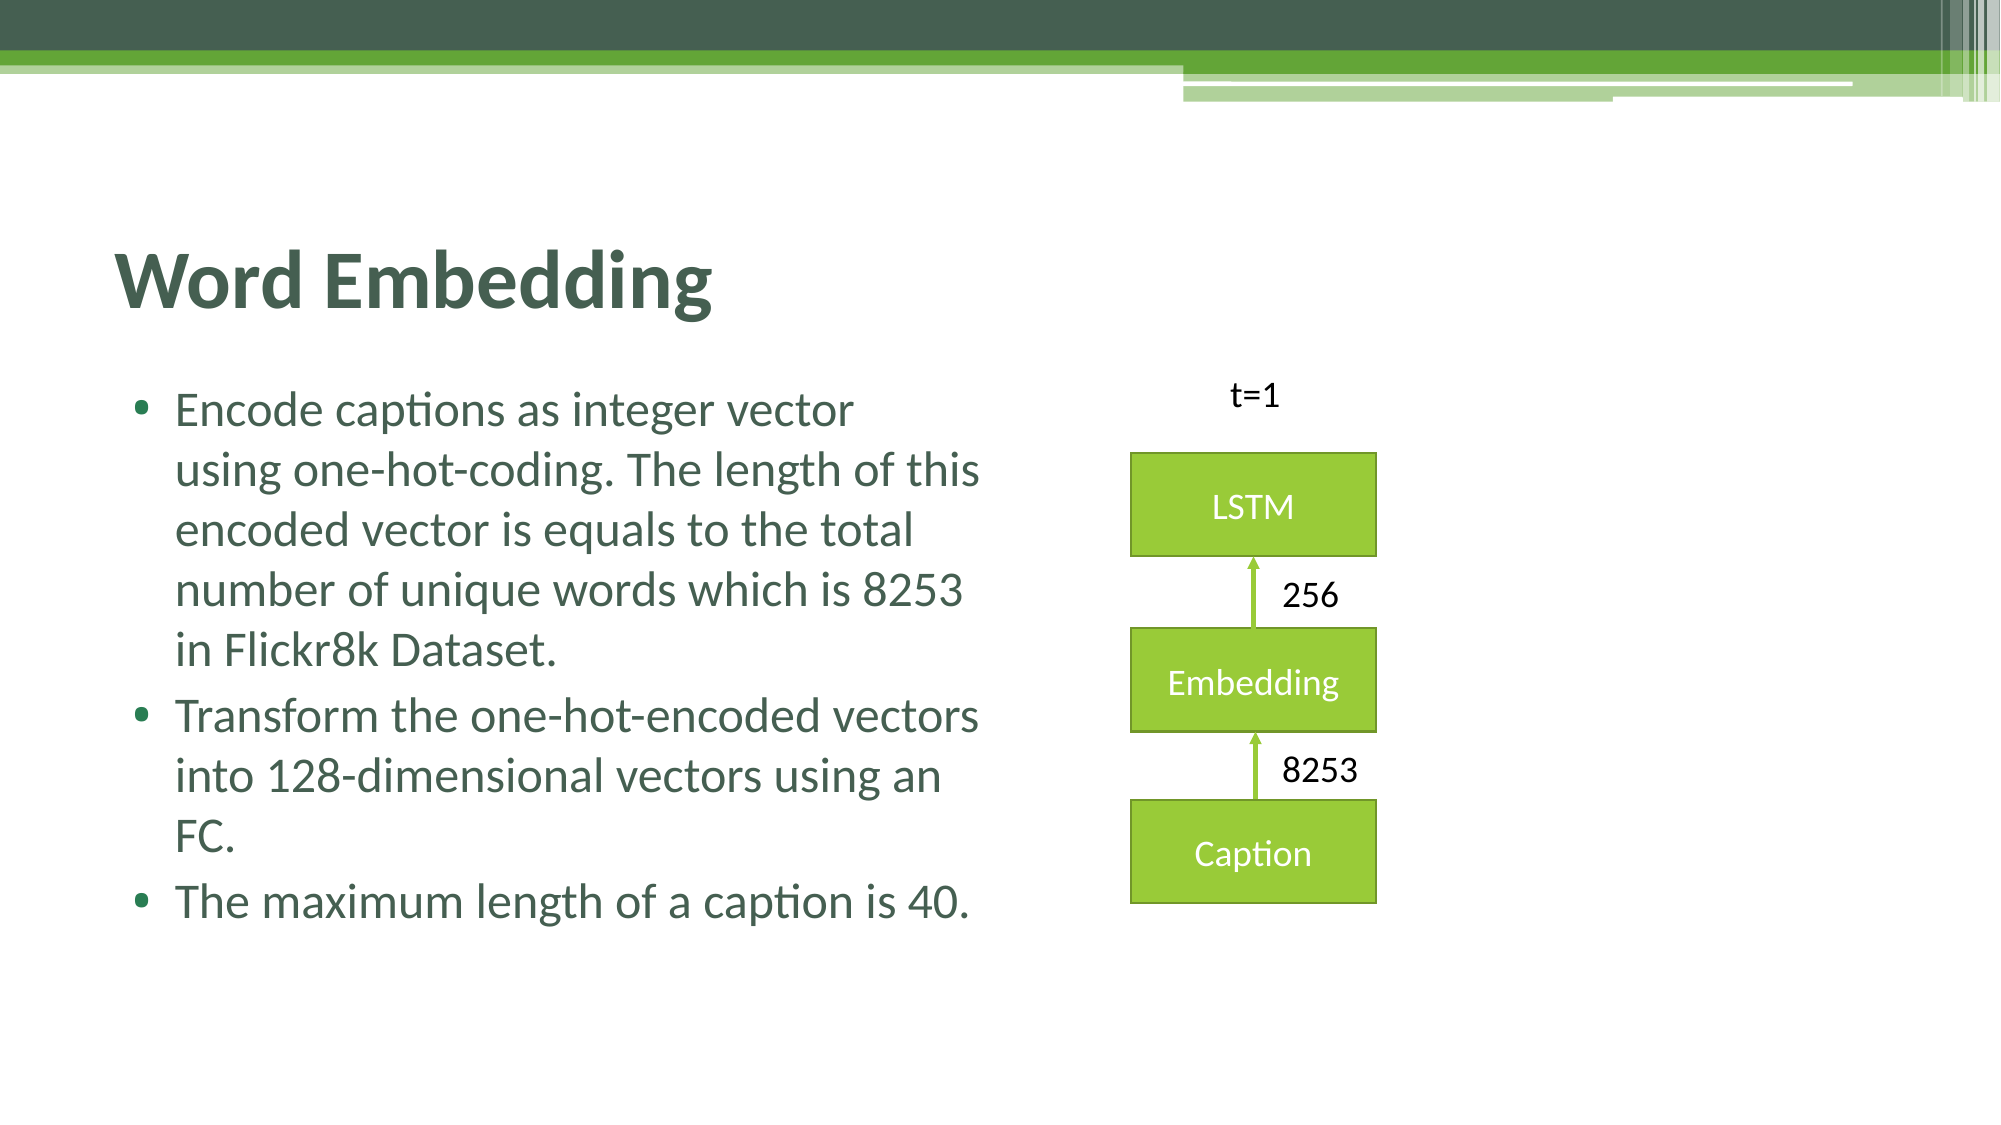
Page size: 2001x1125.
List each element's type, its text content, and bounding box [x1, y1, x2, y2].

text_box 256 [1267, 562, 1371, 622]
title Word Embedding [99, 187, 1900, 363]
text_box Caption [1130, 799, 1377, 904]
text_box LSTM [1130, 452, 1377, 557]
text_box t=1 [1215, 362, 1320, 423]
list Encode captions as integer vector using one-hot-coding. The length of this encoded vector is equals to the total number of unique words which is 8253 in Flickr8k Dataset. Transform the one-hot-encoded vectors into 128-dimensional vectors using an FC. The maximum length of a caption is 40. [99, 368, 1010, 1034]
text_box 8253 [1267, 737, 1396, 798]
text_box Embedding [1130, 627, 1377, 733]
